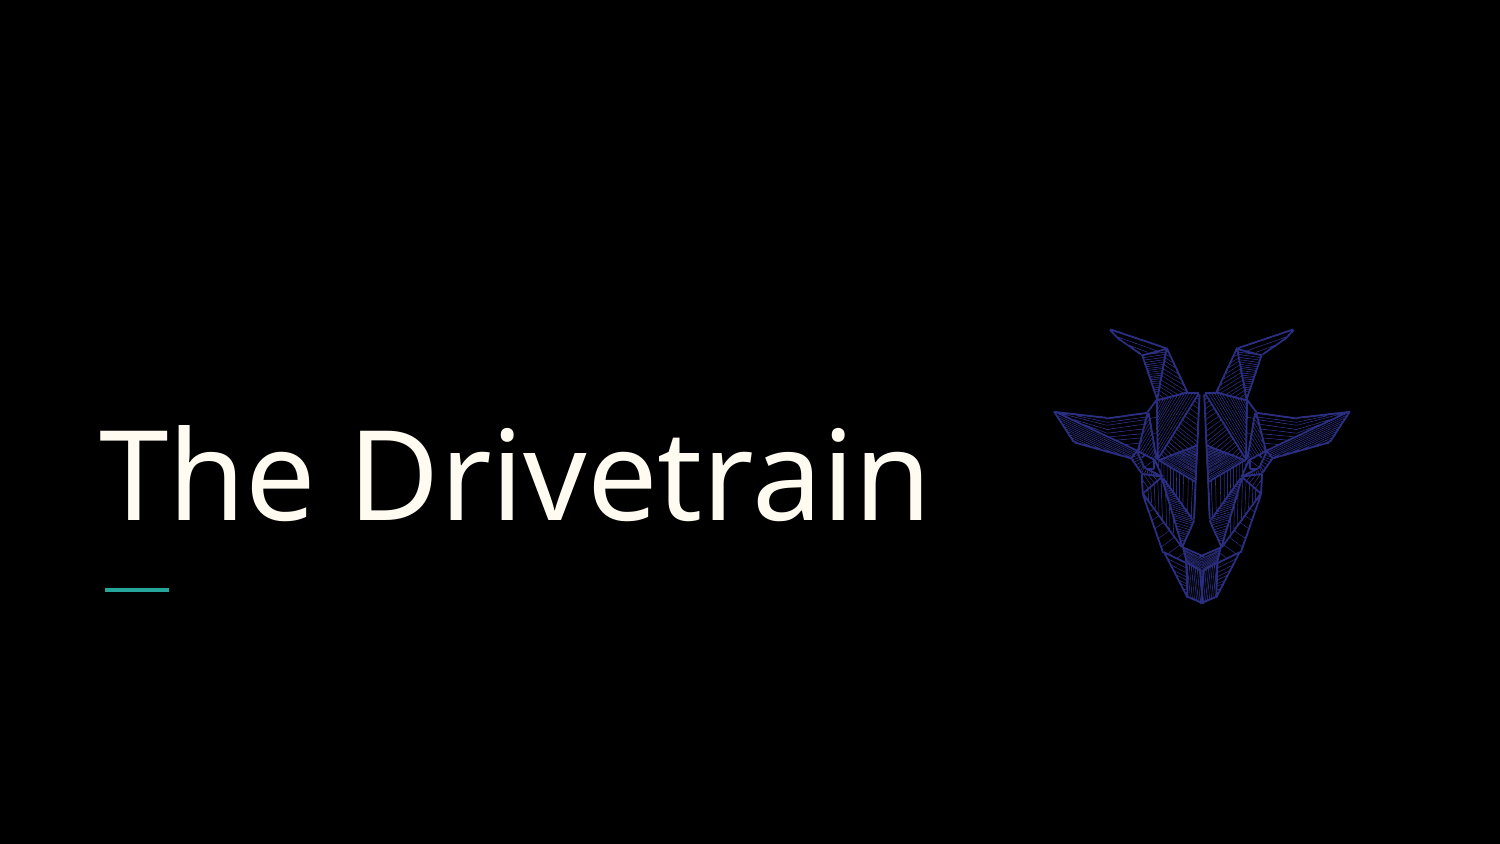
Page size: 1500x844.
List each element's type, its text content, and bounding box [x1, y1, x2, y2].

title The Drivetrain [84, 310, 991, 561]
picture [996, 198, 1442, 774]
